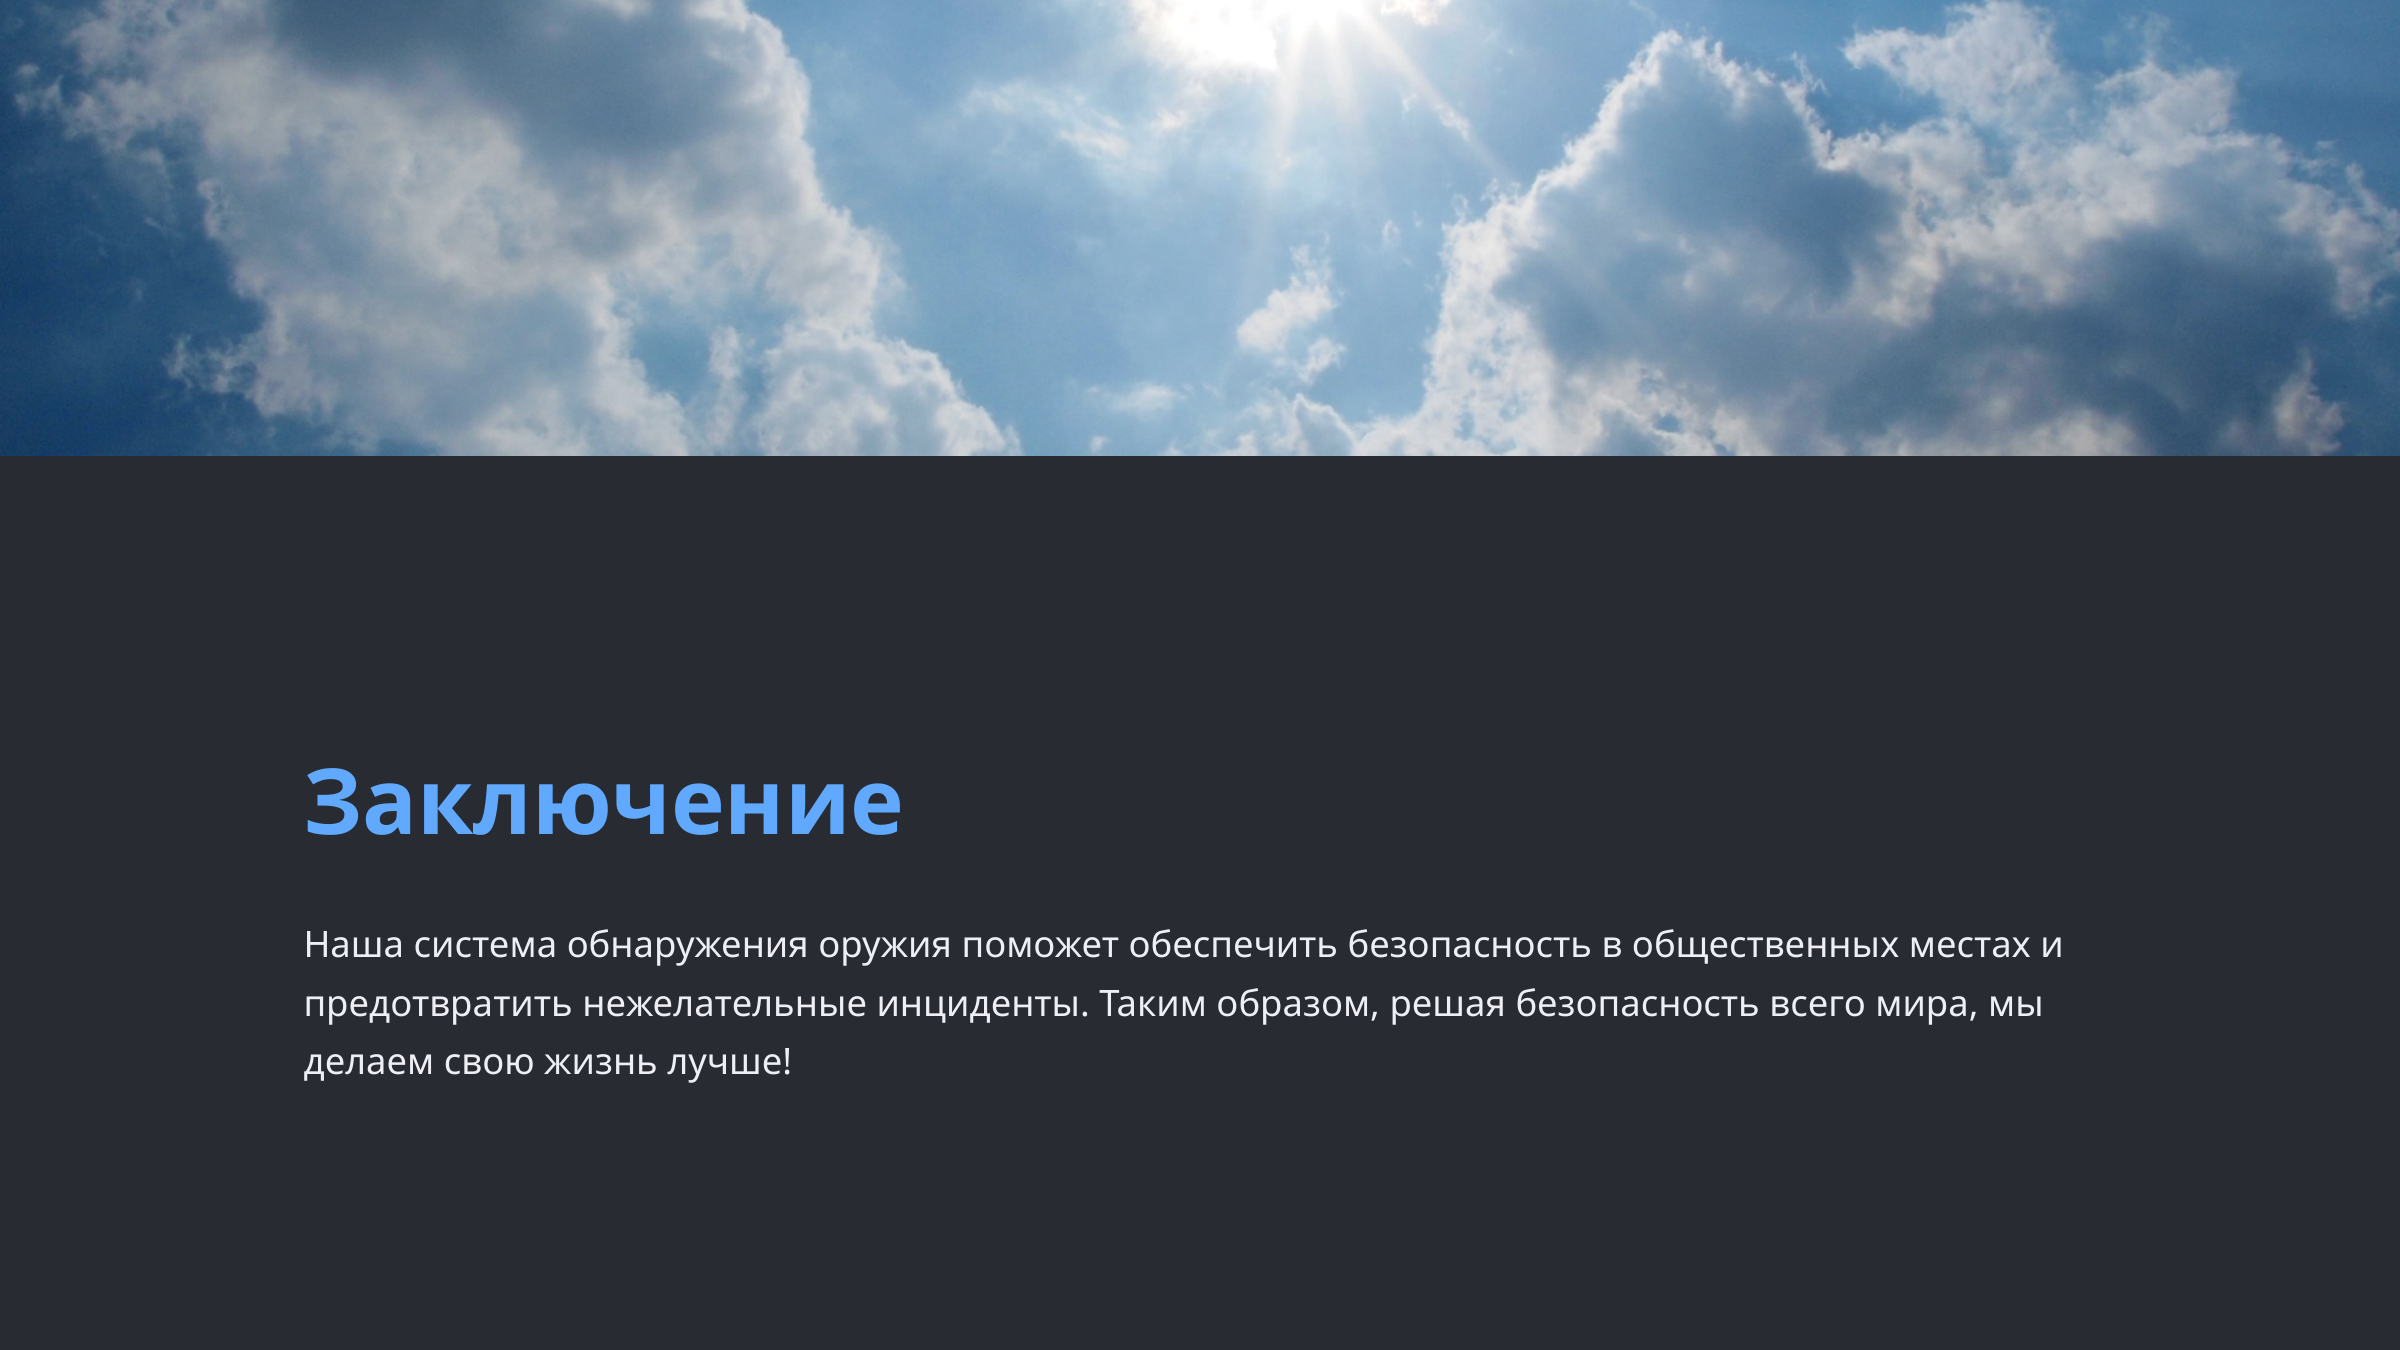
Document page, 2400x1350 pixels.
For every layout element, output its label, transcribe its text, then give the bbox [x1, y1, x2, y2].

text_box Наша система обнаружения оружия поможет обеспечить безопасность в общественных местах и предотвратить нежелательные инциденты. Таким образом, решая безопасность всего мира, мы делаем свою жизнь лучше! [288, 899, 2112, 1075]
text_box [0, 456, 2400, 1350]
text_box Заключение [288, 731, 1018, 845]
picture [0, 0, 2400, 456]
